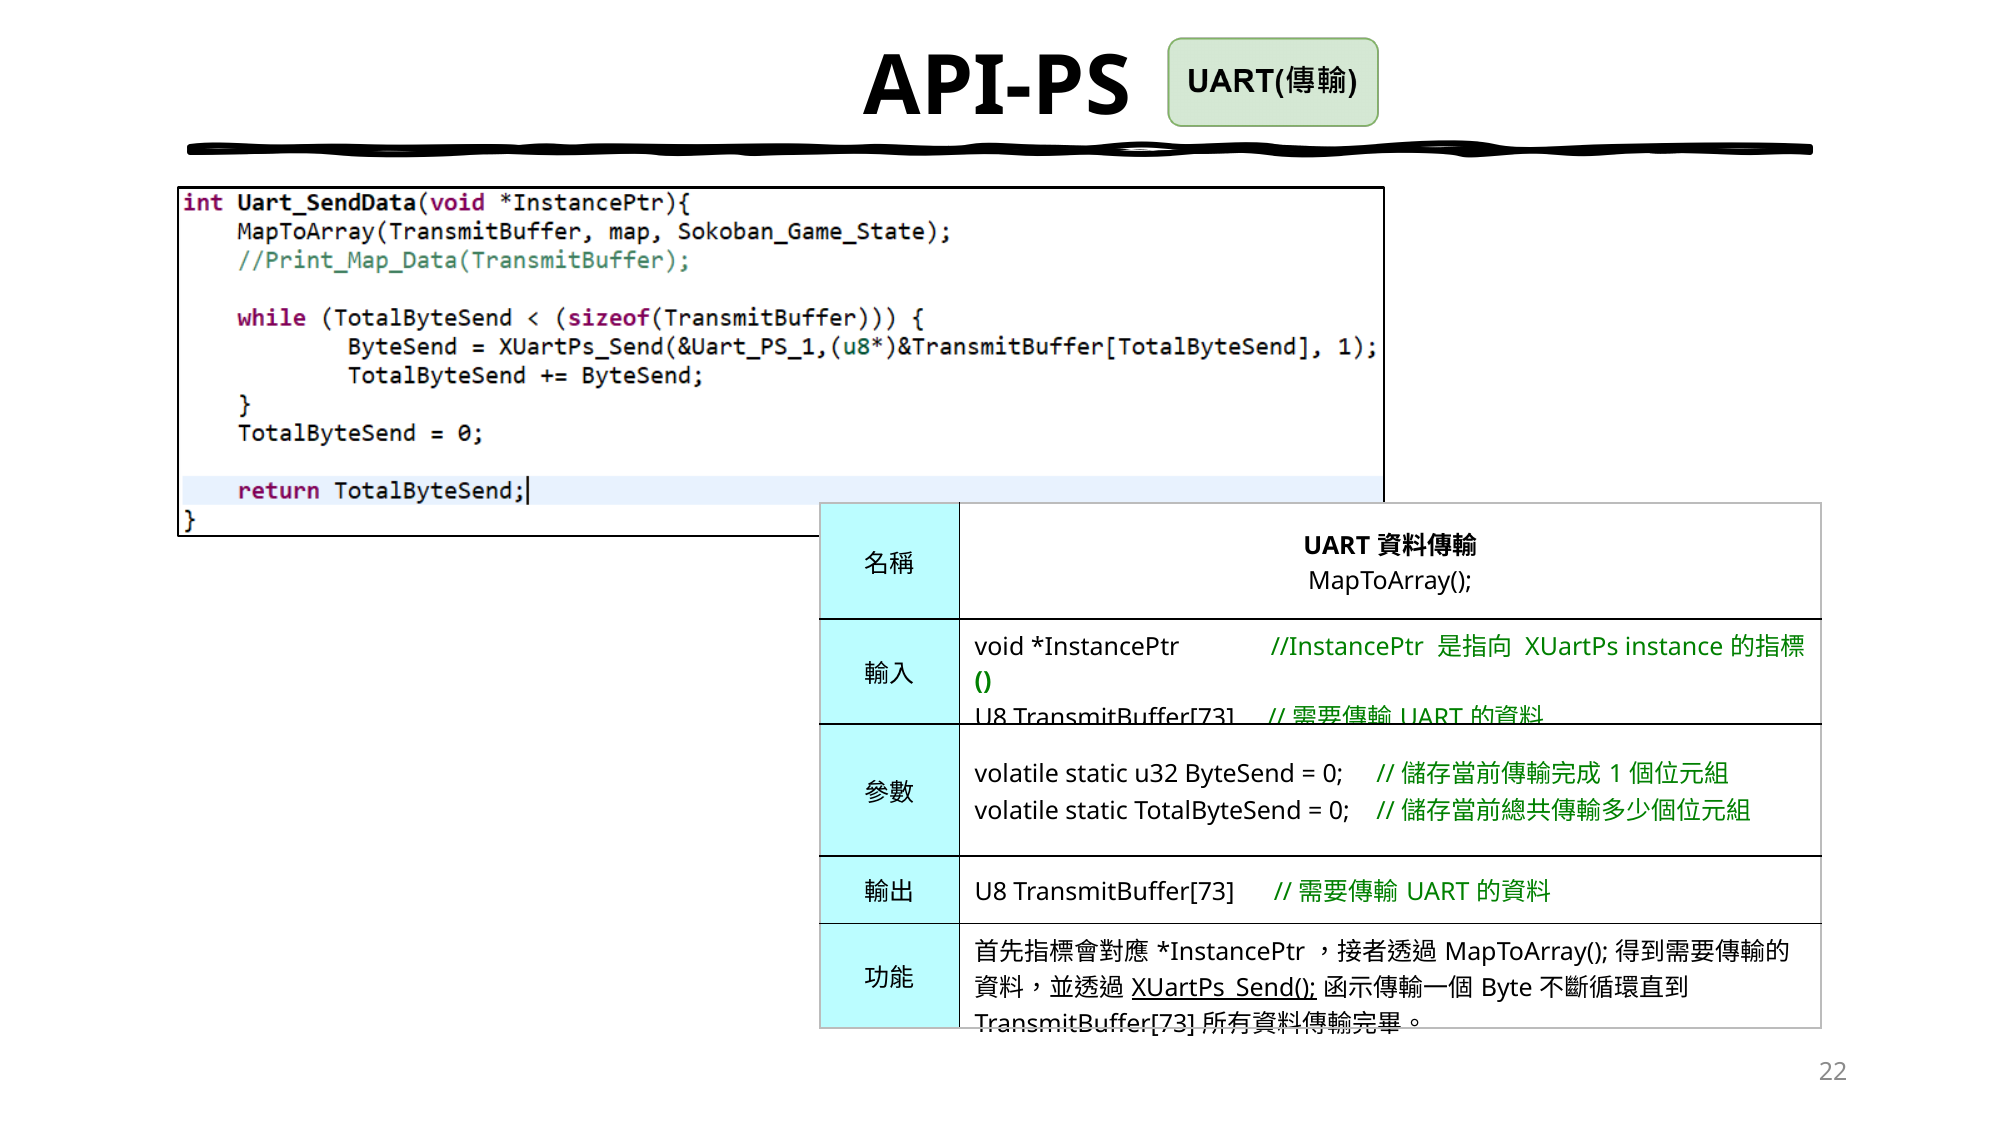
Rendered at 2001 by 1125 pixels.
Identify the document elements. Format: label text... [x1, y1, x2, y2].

table_header 名稱 [821, 535, 959, 618]
table_cell U8 TransmitBuffer[73] //需要傳輸UART的資料 [960, 857, 1820, 923]
table_cell 輸入 [821, 620, 959, 723]
picture [179, 188, 1383, 535]
table_cell 首先指標會對應*InstancePtr，接者透過MapToArray();得到需要傳輸的資料，並透過XUartPs_Send();函示傳輸一個Byte不斷循環直到TransmitBuffer[73]所有資料傳輸完畢。 [960, 924, 1820, 1027]
table_cell void *InstancePtr //InstancePtr 是指向 XUartPs instance的指標() U8 TransmitBuffer[73] //需要傳輸UART的資料 [960, 620, 1820, 723]
text_box API-PS [849, 24, 1150, 126]
table_cell 參數 [821, 725, 959, 855]
slide_number 22 [1412, 1042, 1863, 1103]
picture [179, 20, 1821, 168]
table_header UART資料傳輸 MapToArray(); [960, 504, 1820, 618]
table_cell 功能 [821, 924, 959, 1027]
table_cell volatile static u32 ByteSend = 0; //儲存當前傳輸完成1個位元組 volatile static TotalByteSend = 0; //儲存當前總共傳輸多少個位元組 [960, 725, 1820, 855]
table_cell 輸出 [821, 857, 959, 923]
